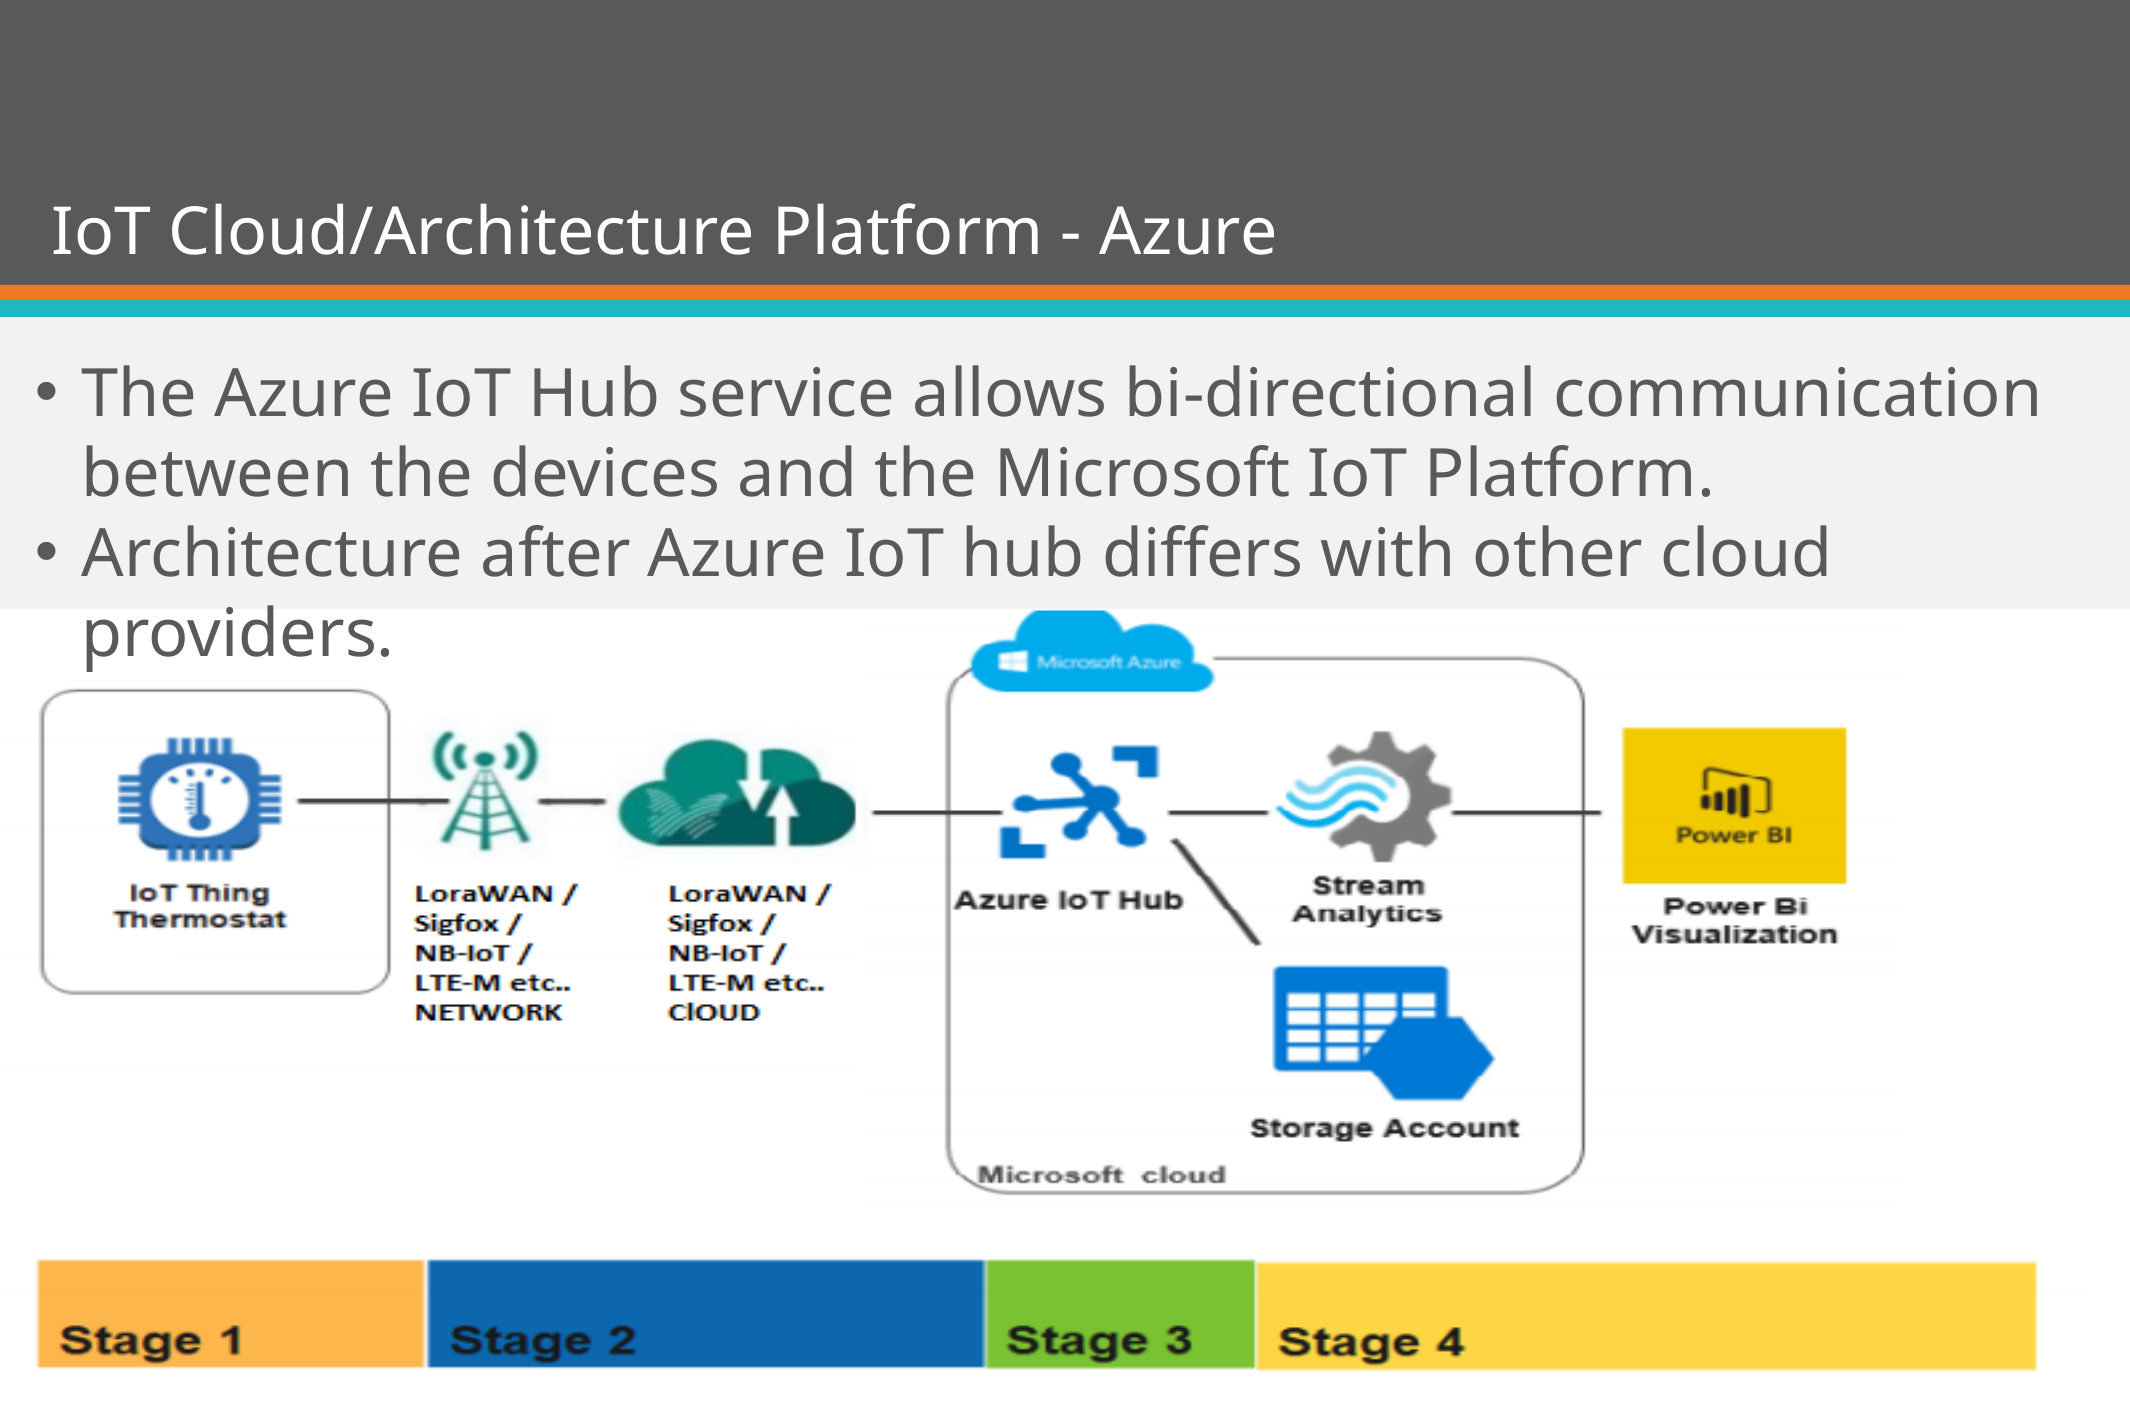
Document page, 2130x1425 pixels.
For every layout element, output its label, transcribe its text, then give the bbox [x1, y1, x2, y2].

title IoT Cloud/Architecture Platform - Azure [35, 118, 1304, 277]
text_box The Azure IoT Hub service allows bi-directional communication between the devices and the Microsoft IoT Platform. Architecture after Azure IoT hub differs with other cloud providers. [18, 341, 2110, 609]
picture [0, 609, 2130, 1425]
